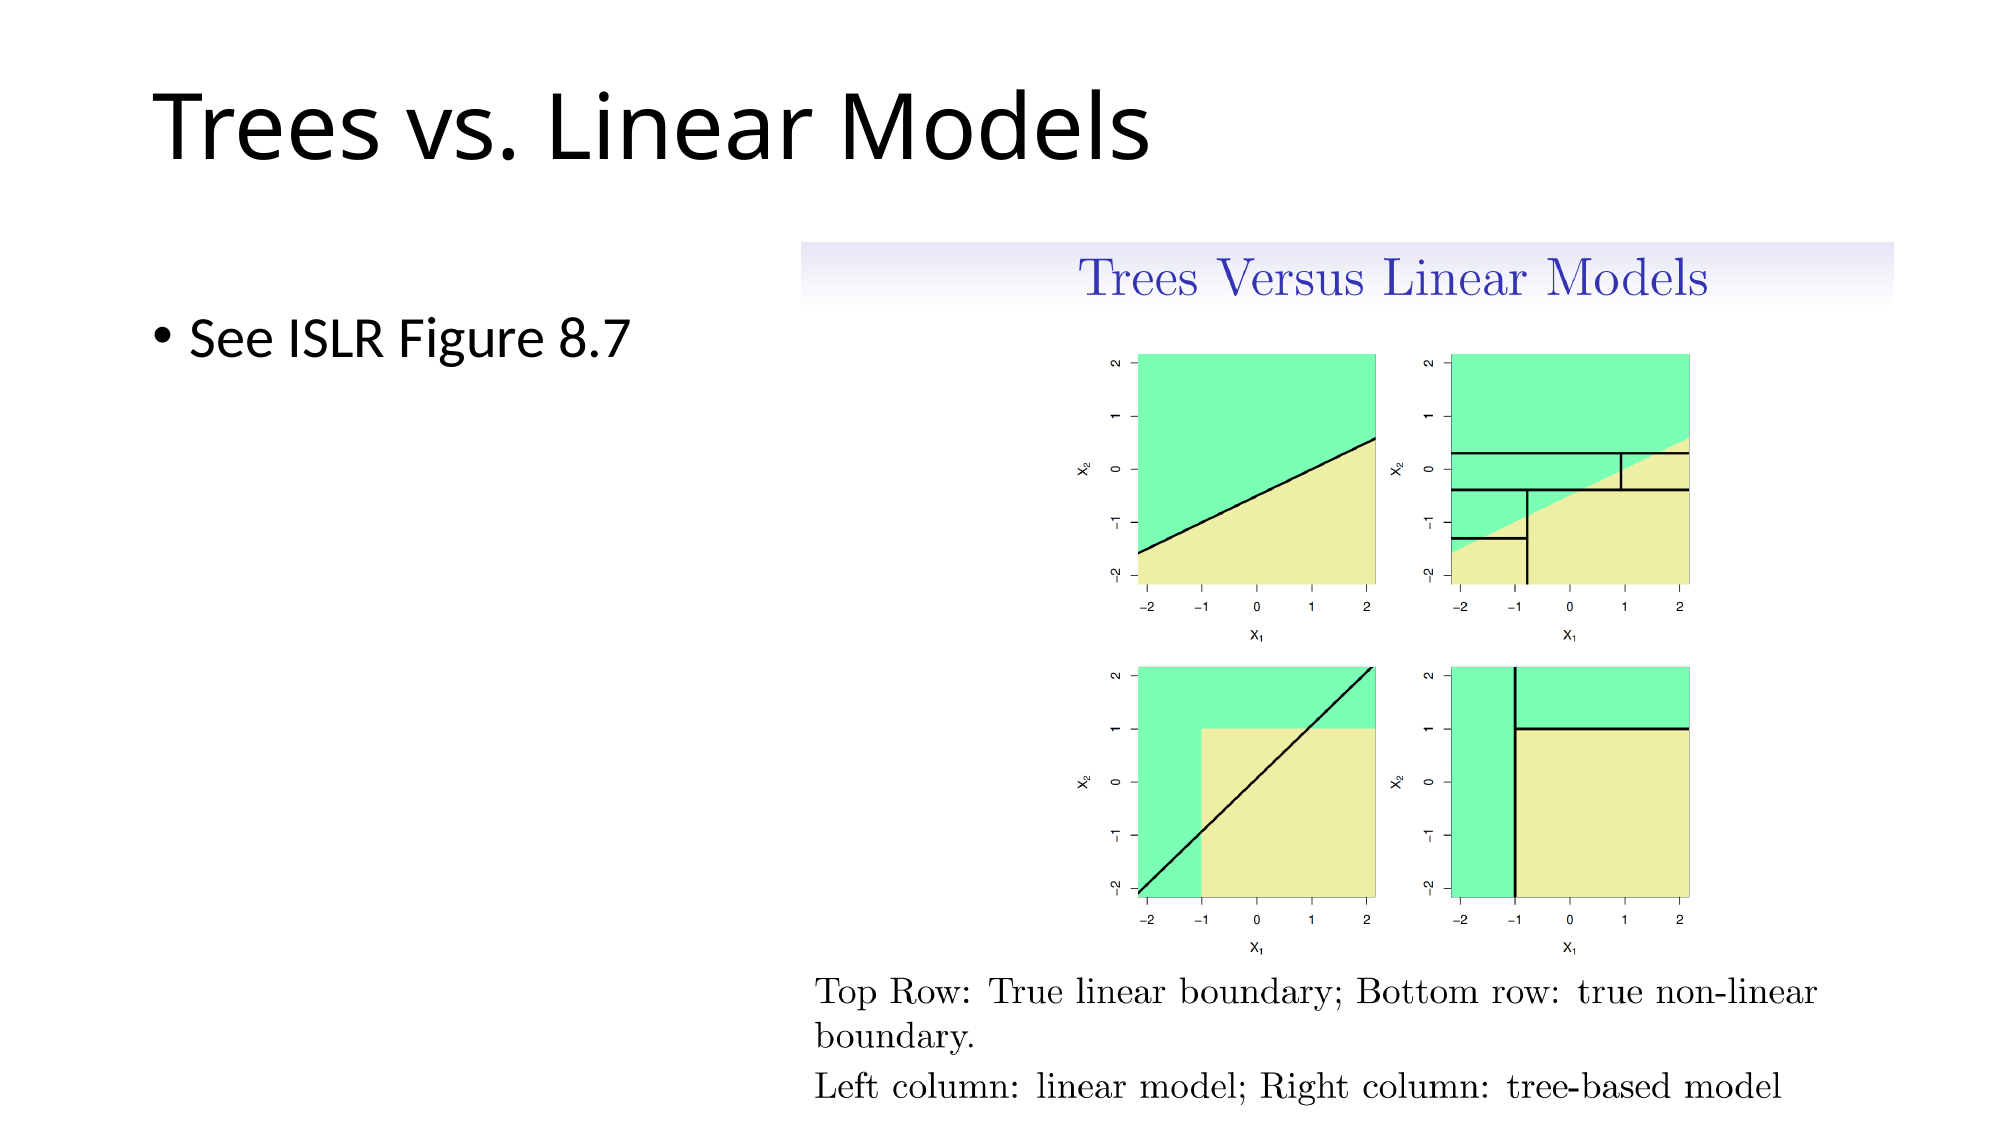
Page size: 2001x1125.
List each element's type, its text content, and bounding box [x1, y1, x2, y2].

list See ISLR Figure 8.7 [137, 299, 752, 1014]
picture [800, 242, 1894, 1125]
title Trees vs. Linear Models [137, 59, 1863, 201]
